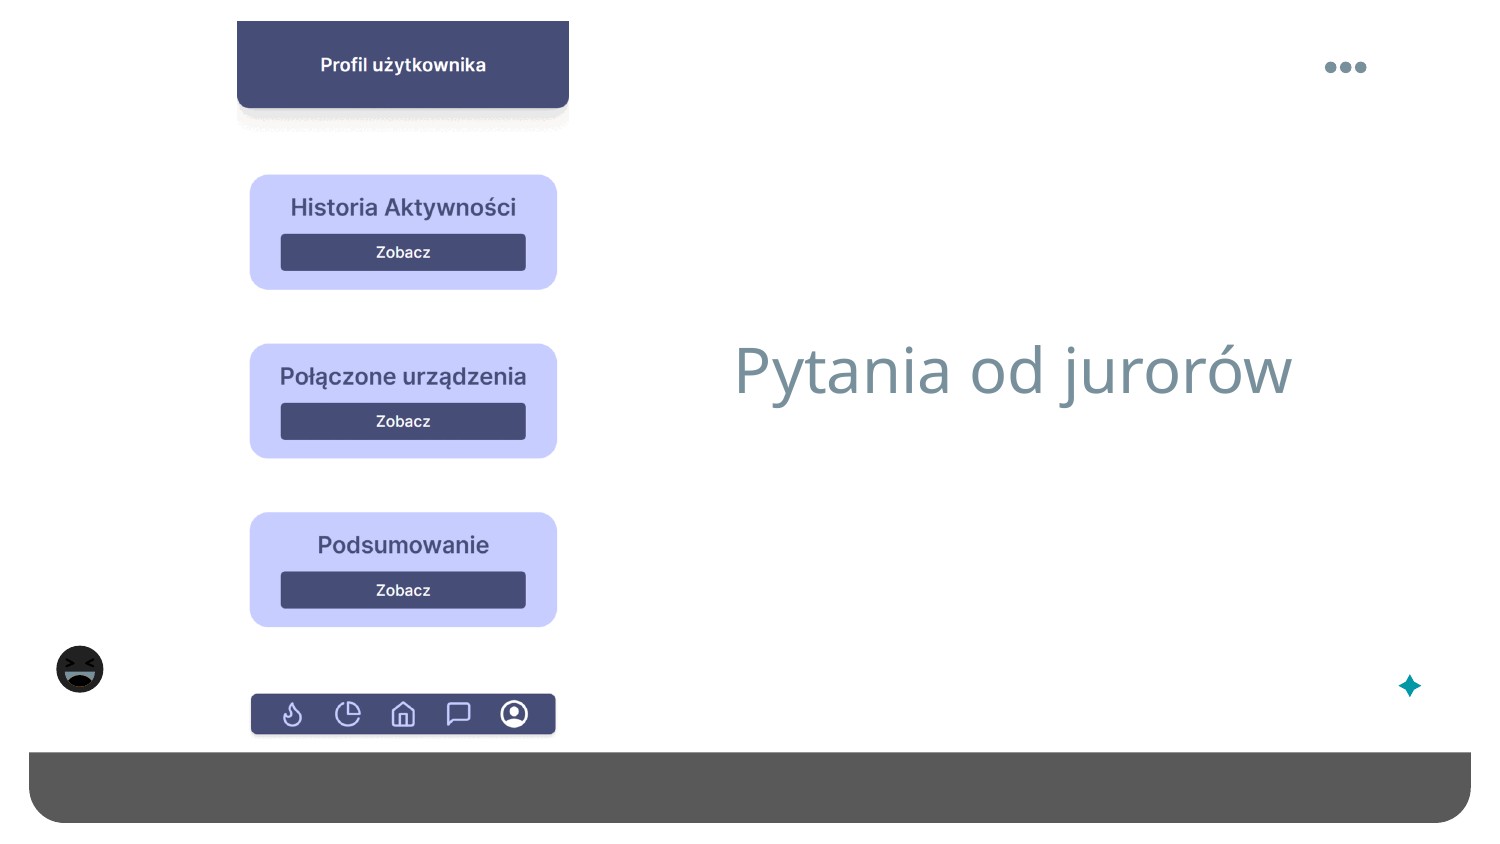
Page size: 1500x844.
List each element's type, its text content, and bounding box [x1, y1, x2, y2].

picture [236, 21, 569, 740]
title Pytania od jurorów [702, 278, 1325, 460]
